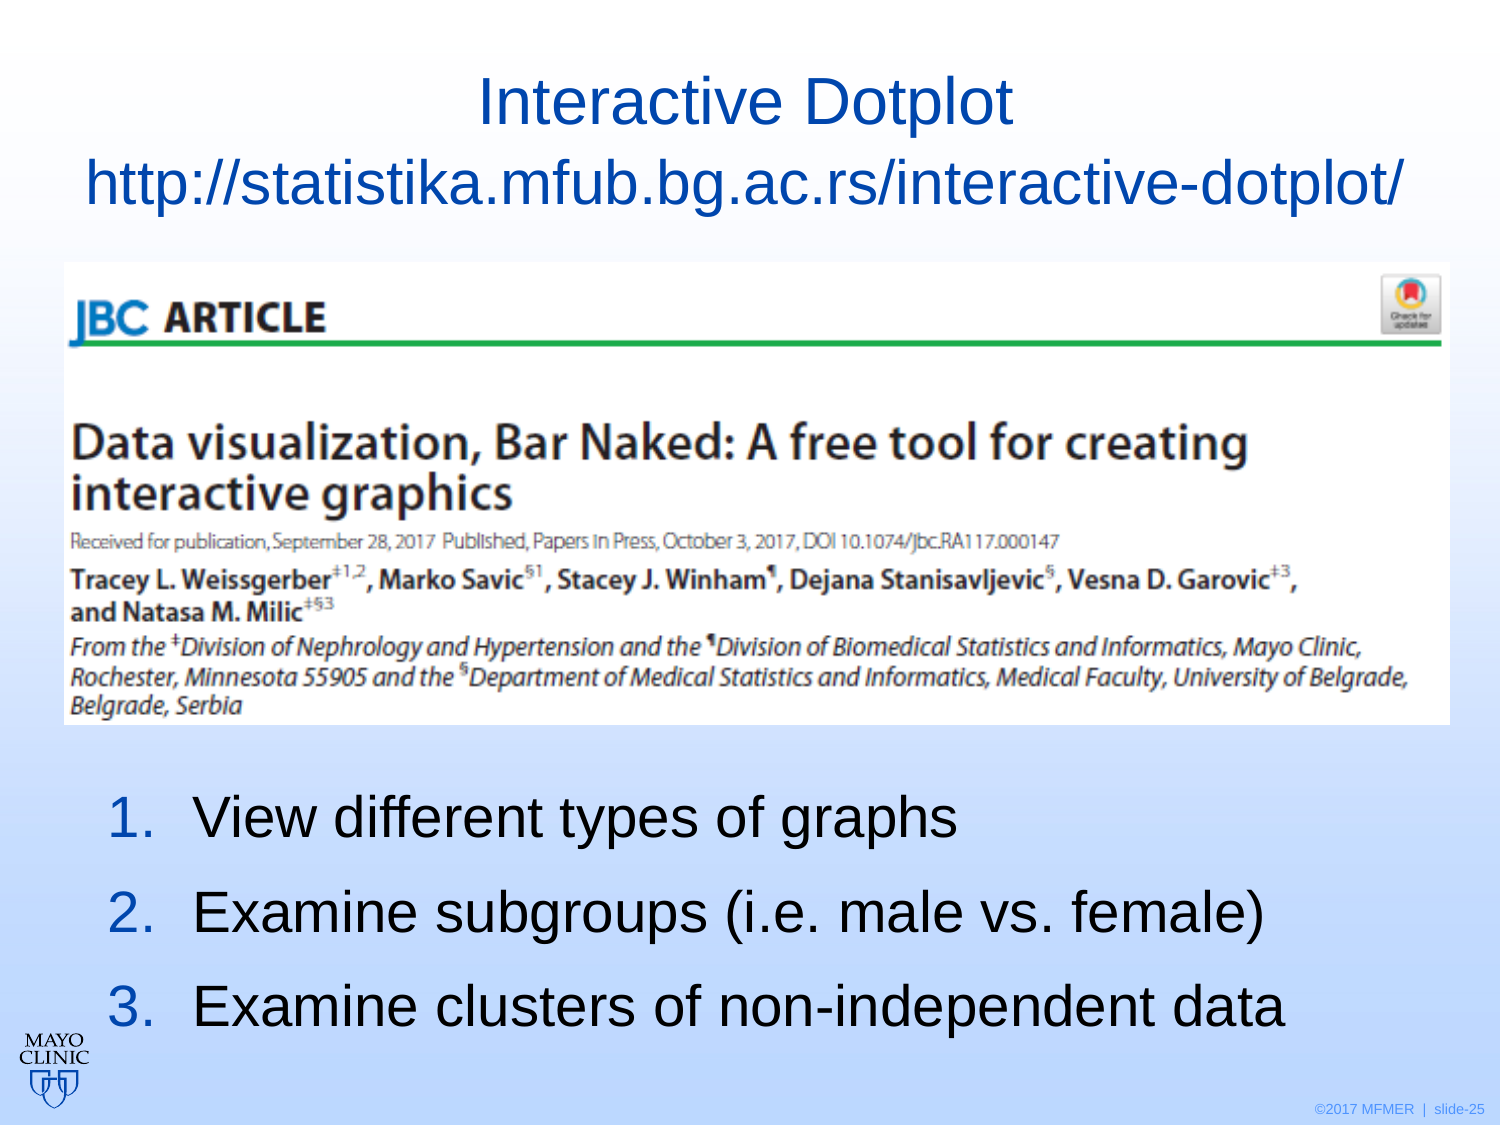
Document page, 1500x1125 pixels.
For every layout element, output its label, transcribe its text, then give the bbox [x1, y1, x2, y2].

list View different types of graphs Examine subgroups (i.e. male vs. female) Examine clusters of non-independent data [108, 750, 1392, 1013]
title Interactive Dotplot http://statistika.mfub.bg.ac.rs/interactive-dotplot/ [75, 0, 1417, 225]
picture [0, 0, 1500, 1125]
